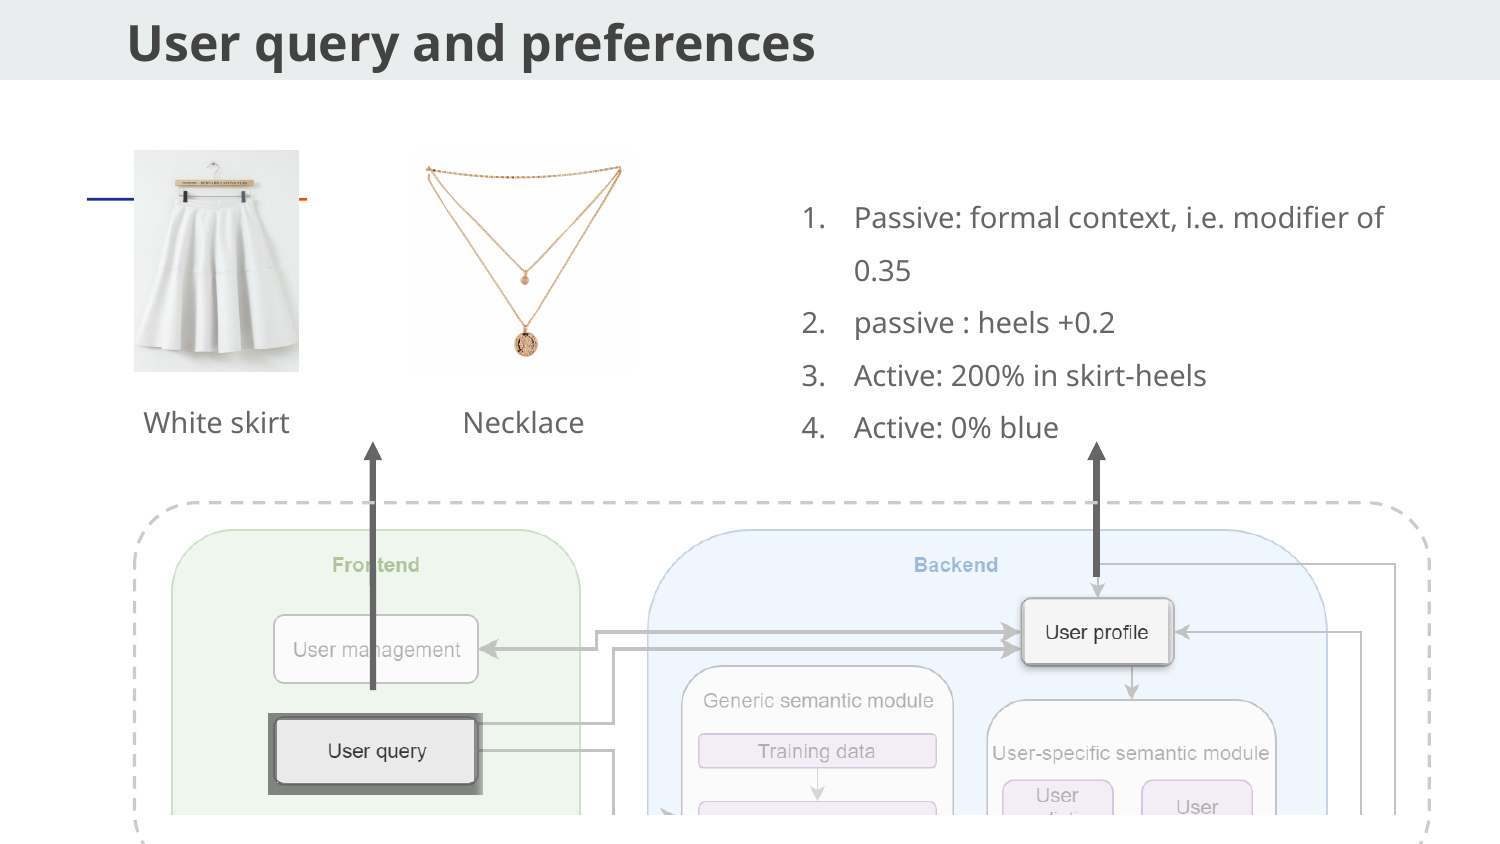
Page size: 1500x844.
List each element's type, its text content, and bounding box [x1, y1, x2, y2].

text_box User query and preferences [111, 0, 1154, 108]
text_box Passive: formal context, i.e. modifier of 0.35 passive : heels +0.2 Active: 200% in skirt-heels Active: 0% blue [763, 167, 1430, 481]
text_box Necklace [444, 389, 603, 443]
text_box White skirt [111, 389, 322, 443]
picture [413, 150, 635, 372]
picture [134, 150, 300, 372]
text_box [135, 502, 1430, 844]
picture [91, 528, 1409, 816]
